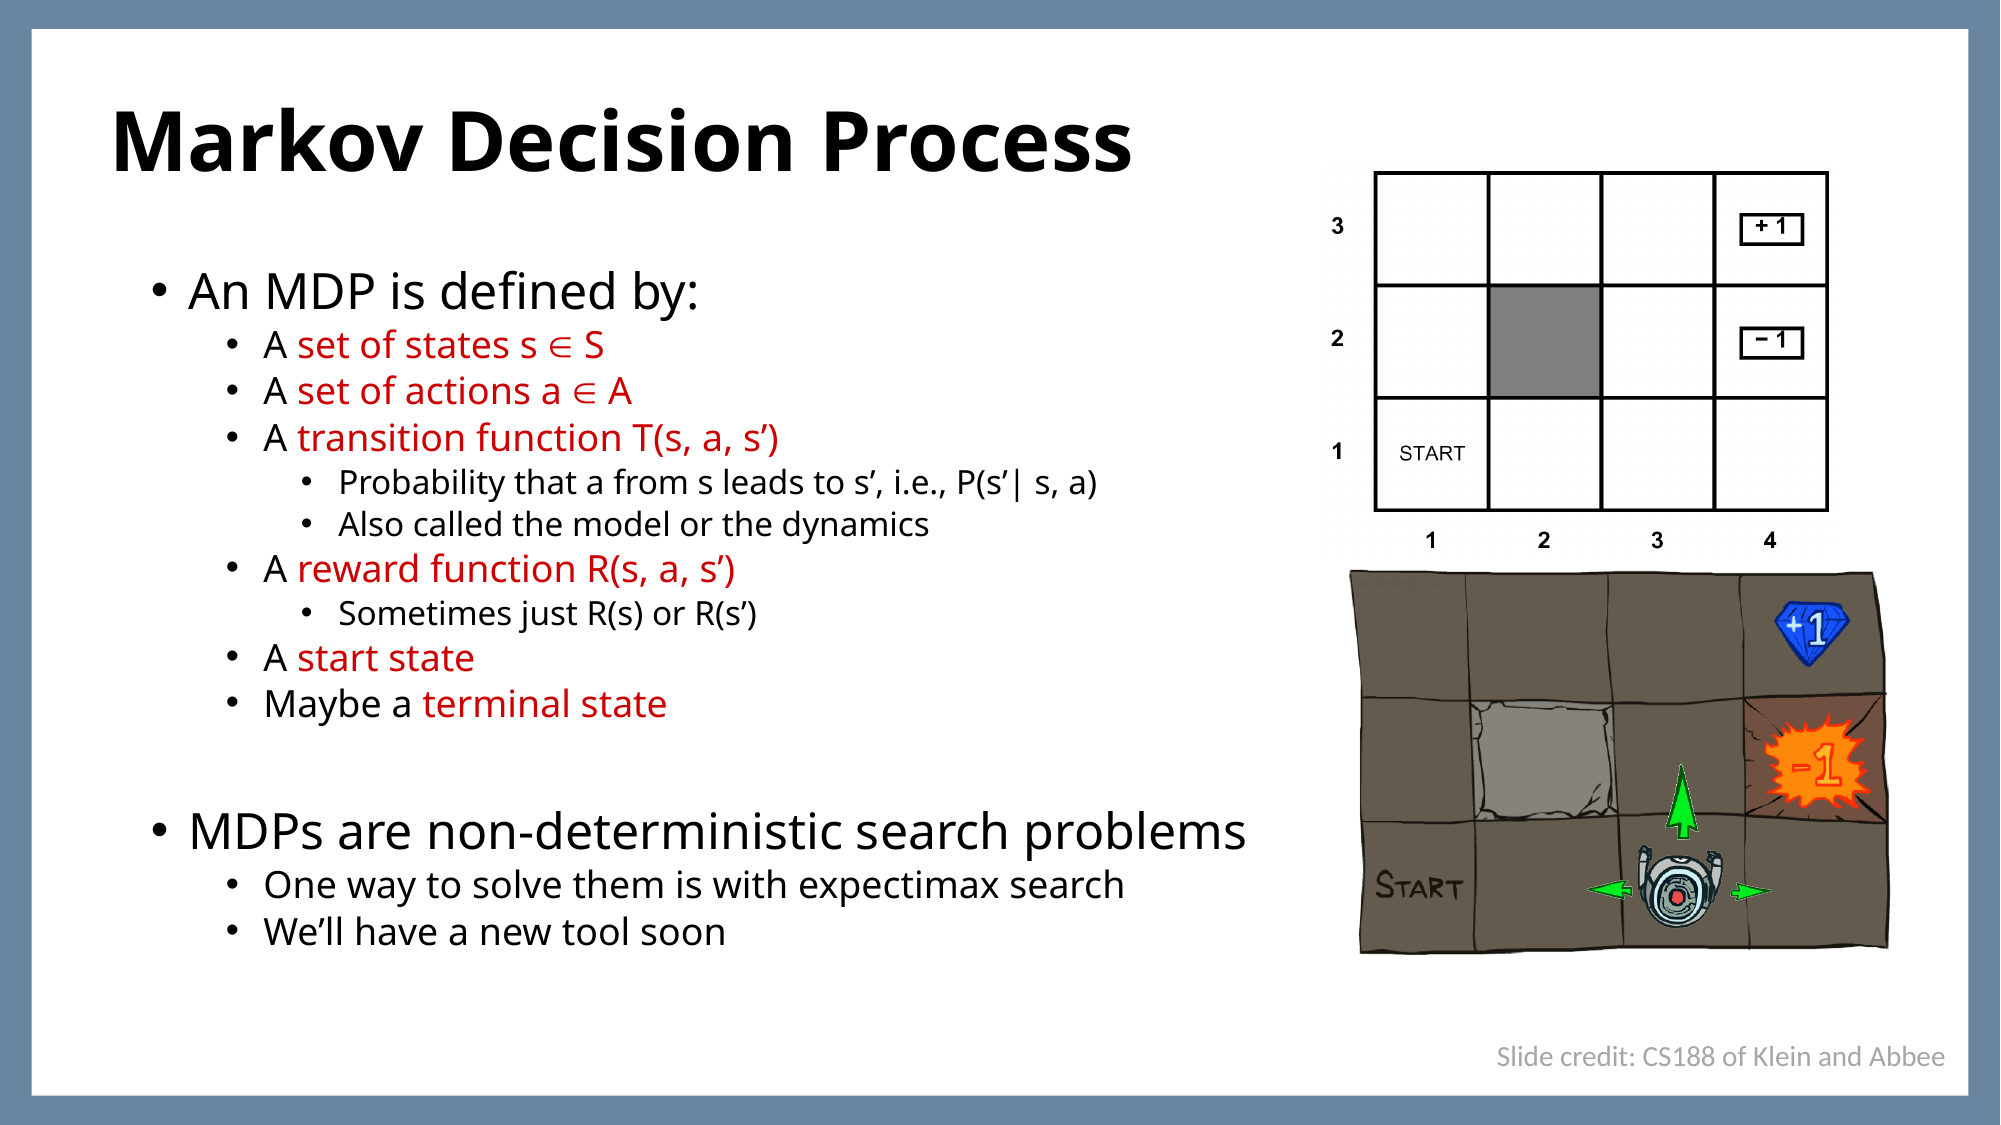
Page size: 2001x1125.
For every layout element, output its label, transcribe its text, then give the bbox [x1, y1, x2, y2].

text_box [77, 68, 688, 186]
text_box Markov Decision Process [94, 69, 1177, 198]
picture [1342, 562, 1896, 961]
text_box An MDP is defined by: A set of states s  S A set of actions a  A A transition function T(s, a, s’) Probability that a from s leads to s’, i.e., P(s’| s, a) Also called the model or the dynamics A reward function R(s, a, s’) Sometimes just R(s) or R(s’) A start state Maybe a terminal state MDPs are non-deterministic search problems One way to solve them is with expectimax search We’ll have a new tool soon [136, 264, 1417, 1056]
picture [1325, 164, 1834, 559]
text_box Slide credit: CS188 of Klein and Abbee [1482, 1029, 1961, 1080]
